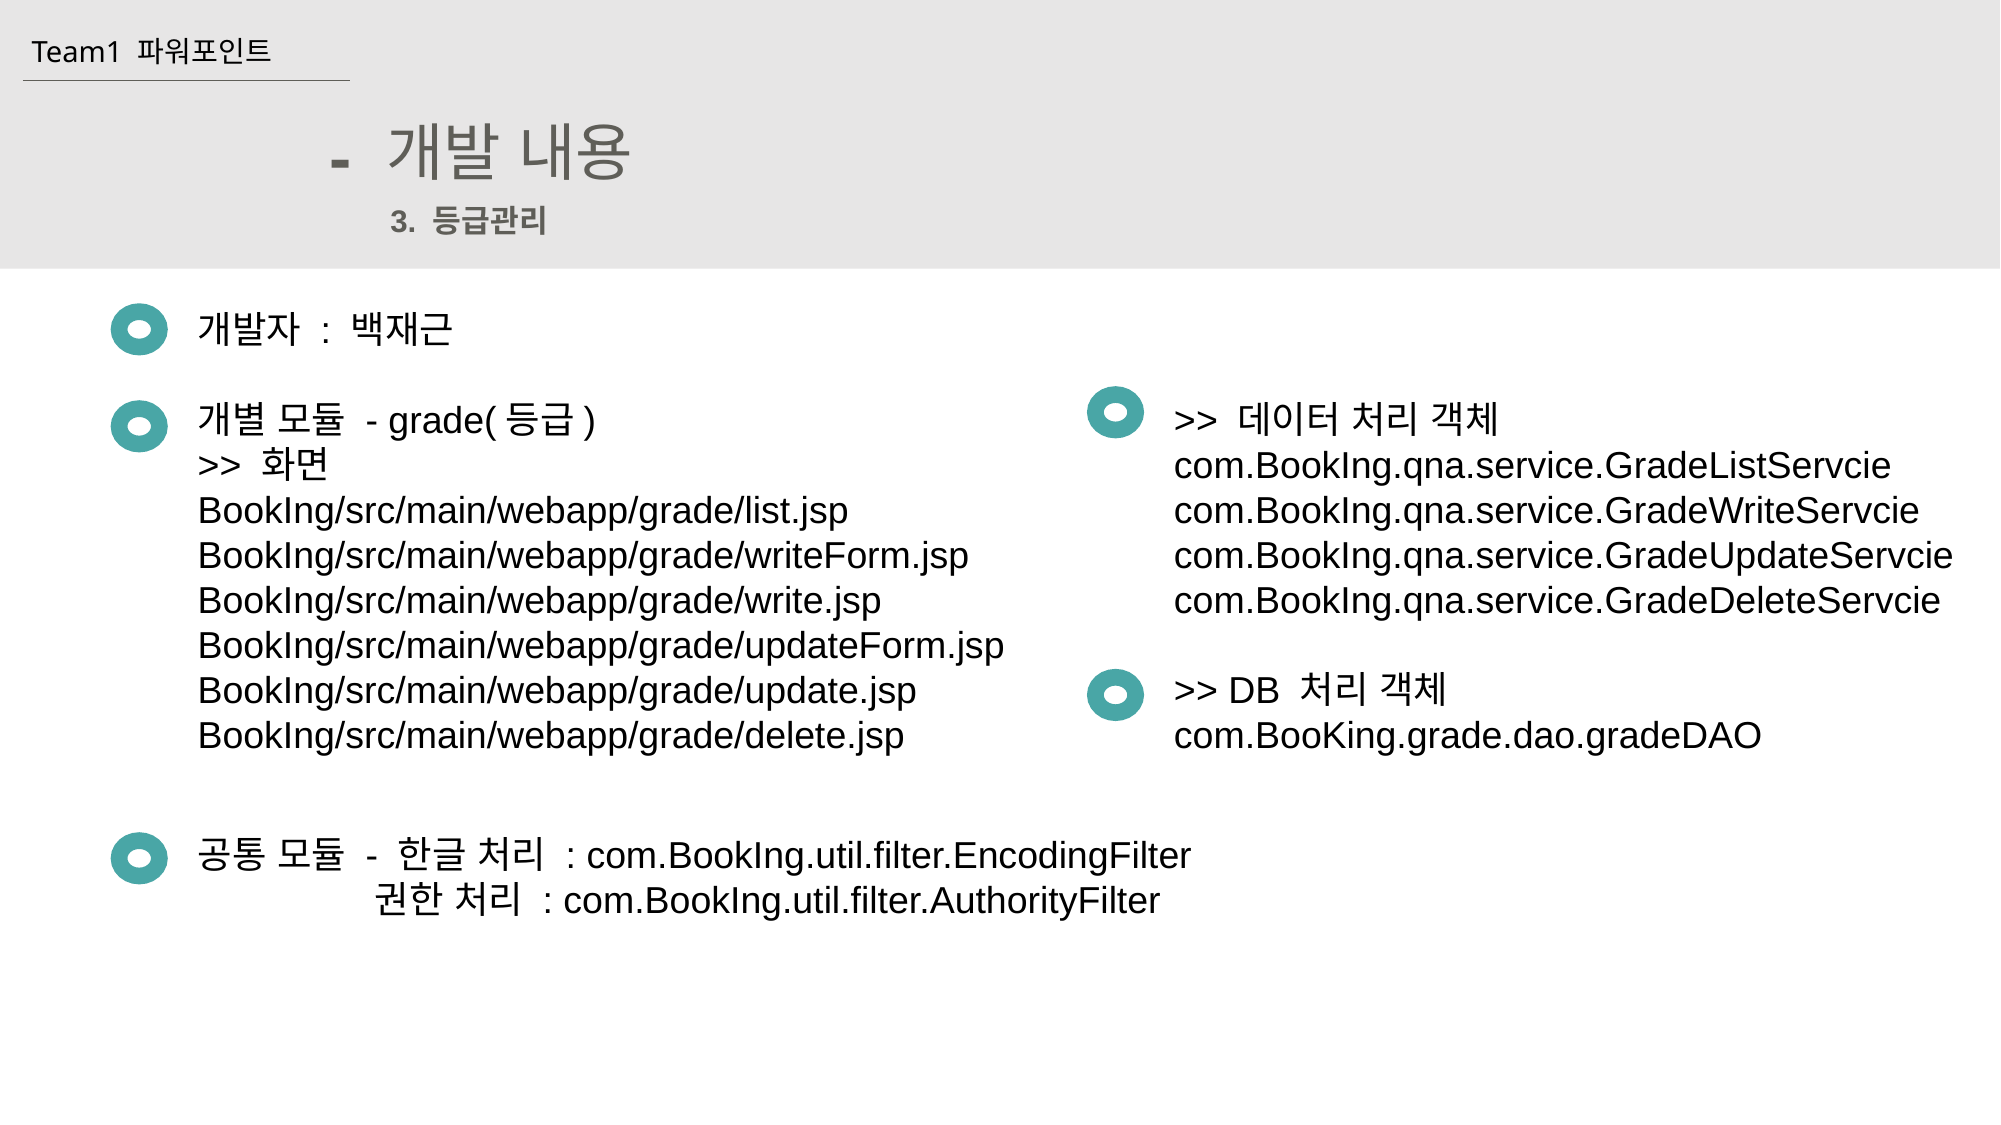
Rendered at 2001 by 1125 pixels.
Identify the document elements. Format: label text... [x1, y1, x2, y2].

text_box 개발 내용 [371, 105, 960, 196]
text_box [1095, 394, 1136, 430]
text_box 개발자 : 백재근 [182, 291, 1247, 367]
text_box [0, 0, 2000, 269]
text_box 개별 모듈 - grade(등급) >> 화면 BookIng/src/main/webapp/grade/list.jsp BookIng/src/main/webapp/grade/writeForm.jsp BookIng/src/main/webapp/grade/write.jsp BookIng/src/main/webapp/grade/updateForm.jsp BookIng/src/main/webapp/grade/update.jsp BookIng/src/main/webapp/grade/delete.jsp [182, 380, 1158, 771]
text_box [119, 840, 160, 877]
text_box - [263, 106, 367, 202]
text_box [119, 311, 160, 348]
text_box Team1 파워포인트 [16, 25, 318, 76]
text_box [1095, 677, 1136, 713]
text_box [119, 408, 160, 445]
text_box 공통 모듈 - 한글 처리 : com.BookIng.util.filter.EncodingFilter 권한 처리 : com.BookIng.util.filter.AuthorityFilter [182, 815, 1247, 936]
text_box 3. 등급관리 [375, 193, 959, 247]
text_box >> 데이터 처리 객체 com.BookIng.qna.service.GradeListServcie com.BookIng.qna.service.GradeWriteServcie com.BookIng.qna.service.GradeUpdateServcie com.BookIng.qna.service.GradeDeleteServcie >> DB 처리 객체 com.BooKing.grade.dao.gradeDAO [1158, 380, 2000, 771]
